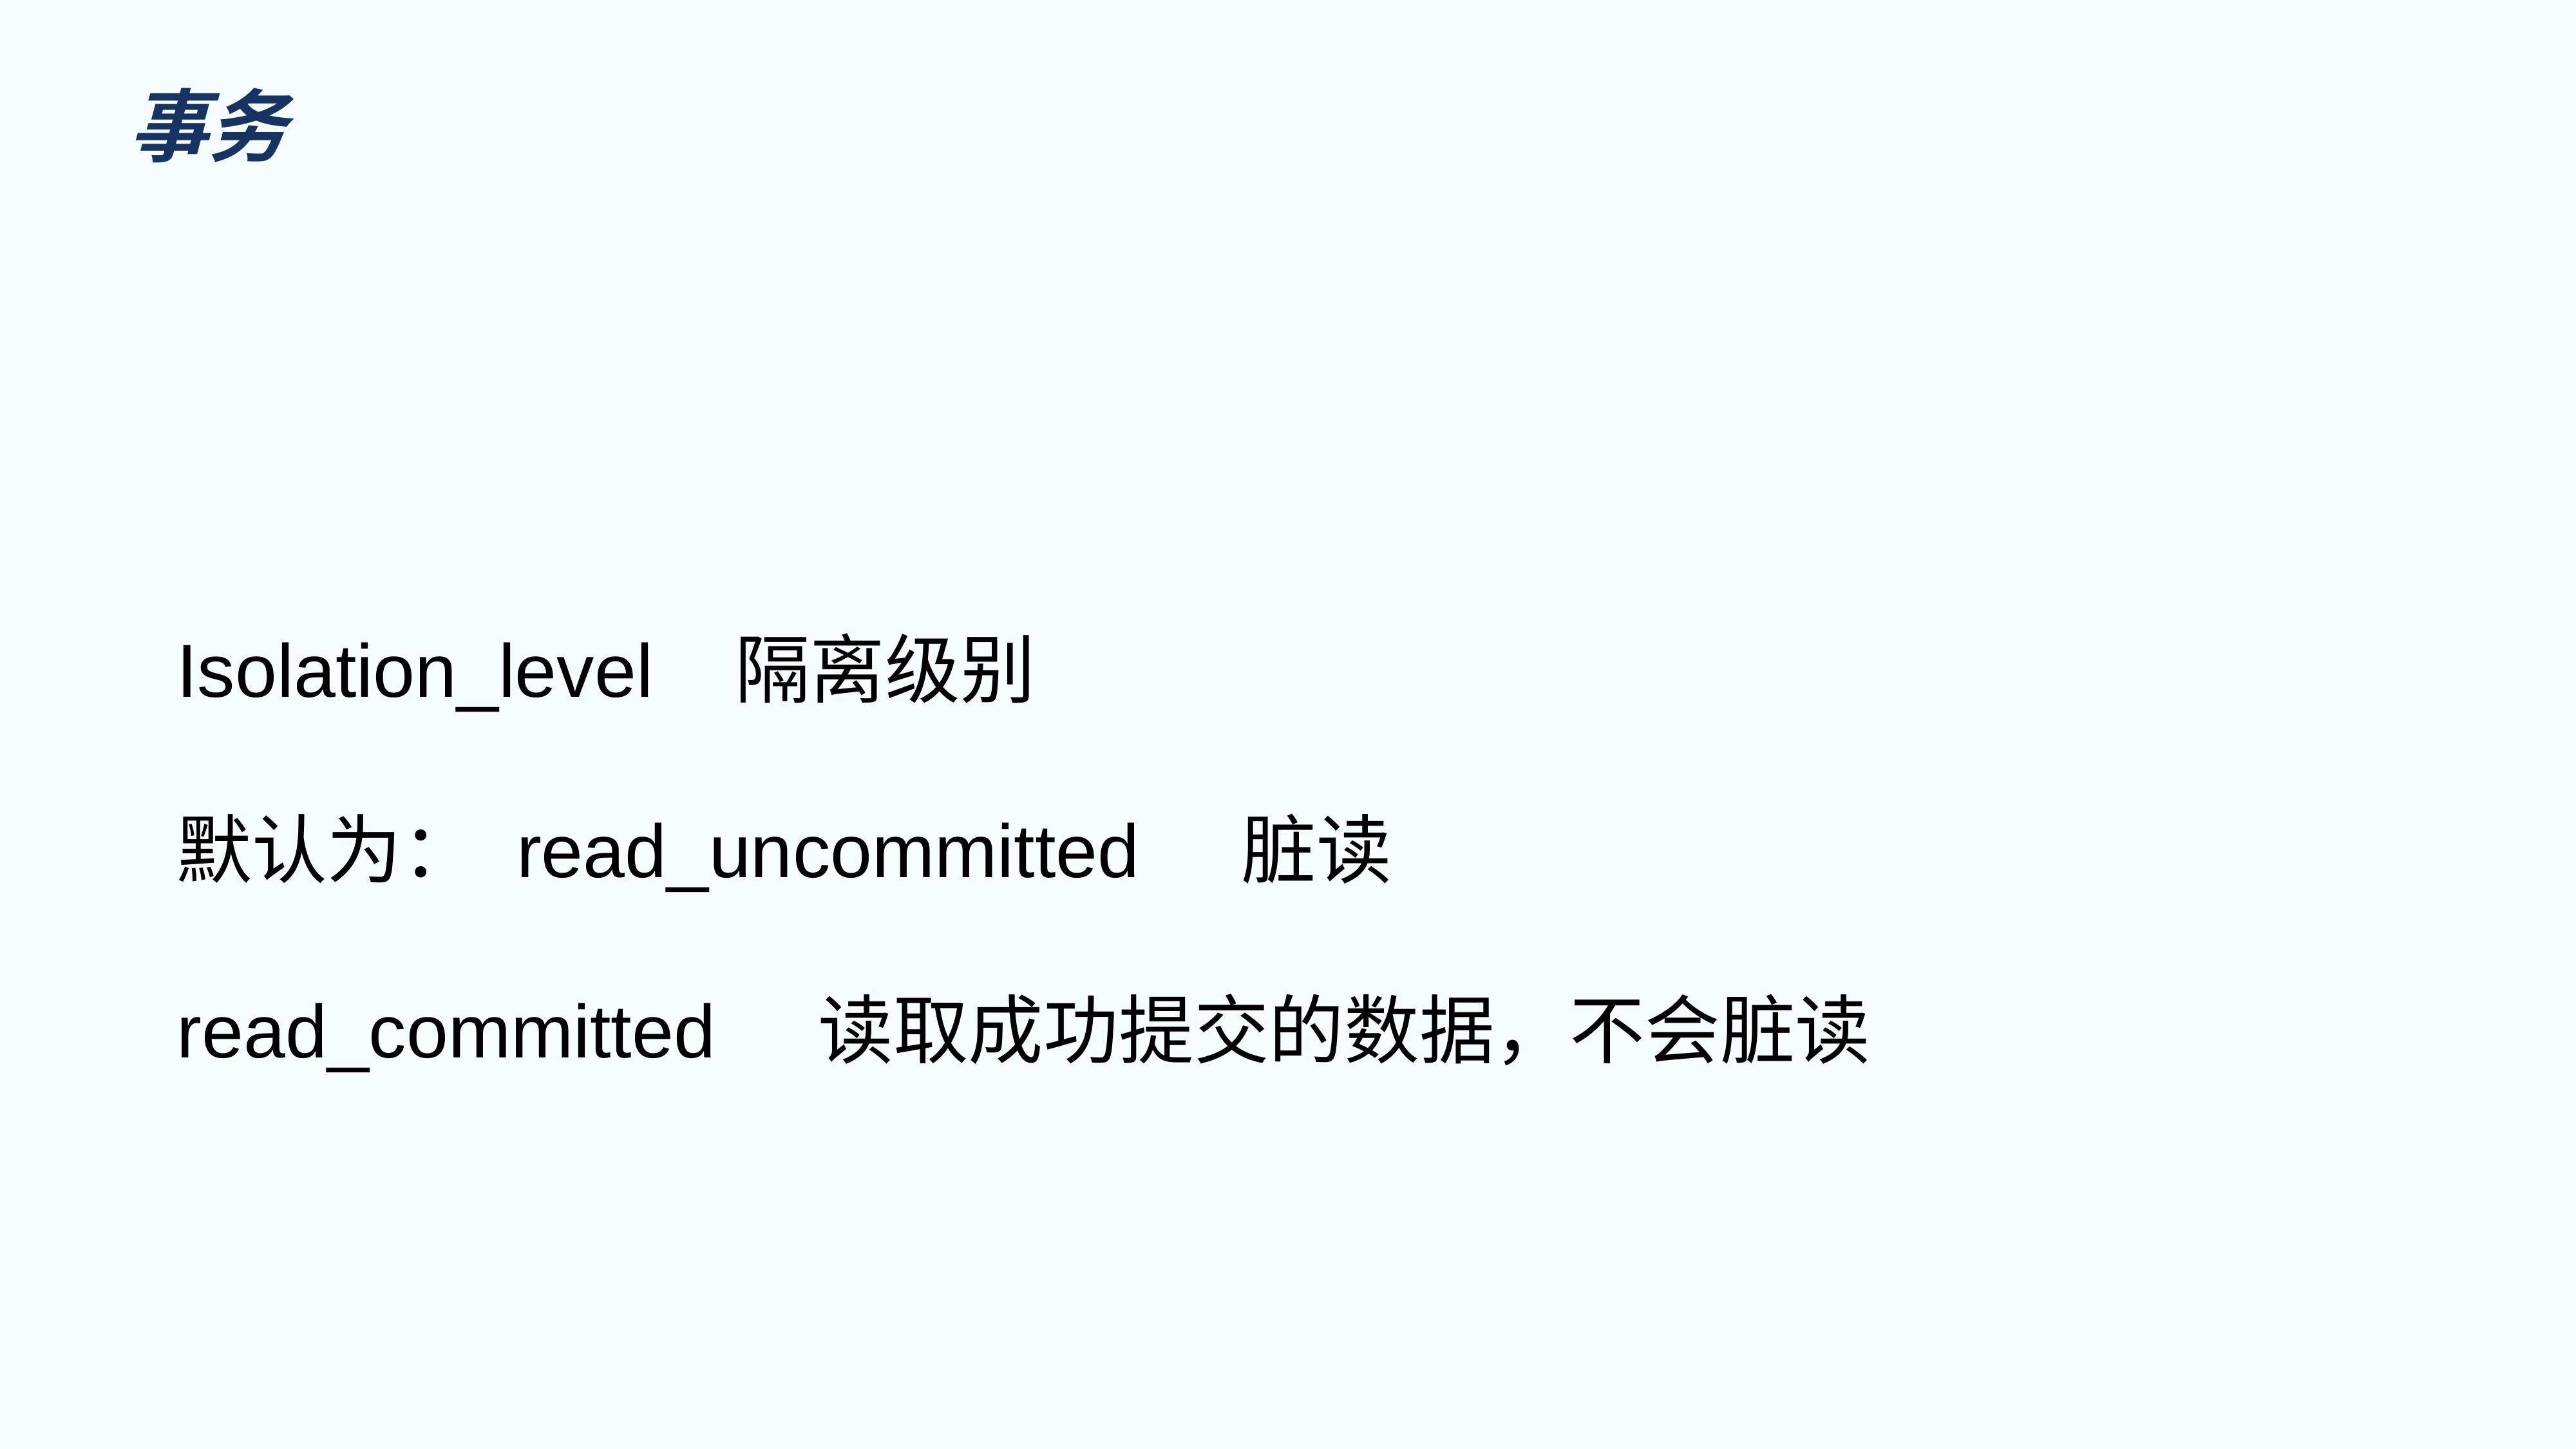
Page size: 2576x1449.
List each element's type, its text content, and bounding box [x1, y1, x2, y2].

text_box Isolation_level 隔离级别 默认为： read_uncommitted 脏读 read_committed 读取成功提交的数据，不会脏读 [167, 571, 1880, 1213]
title 事务 [128, 74, 2320, 194]
